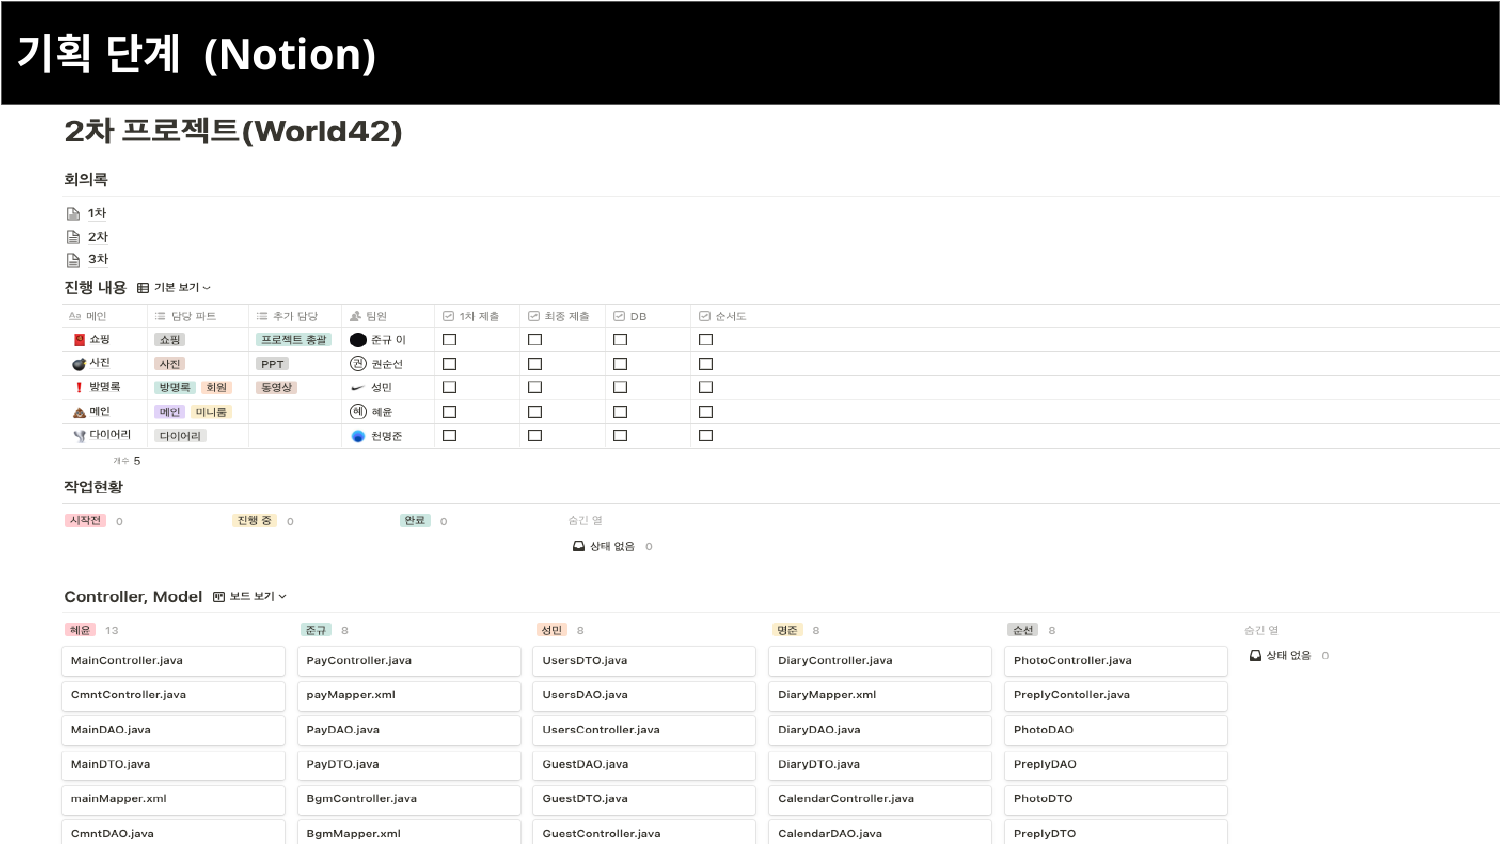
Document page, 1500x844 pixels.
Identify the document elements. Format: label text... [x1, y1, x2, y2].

text_box 기획 단계 (Notion) [1, 1, 1500, 103]
picture [0, 104, 1500, 844]
